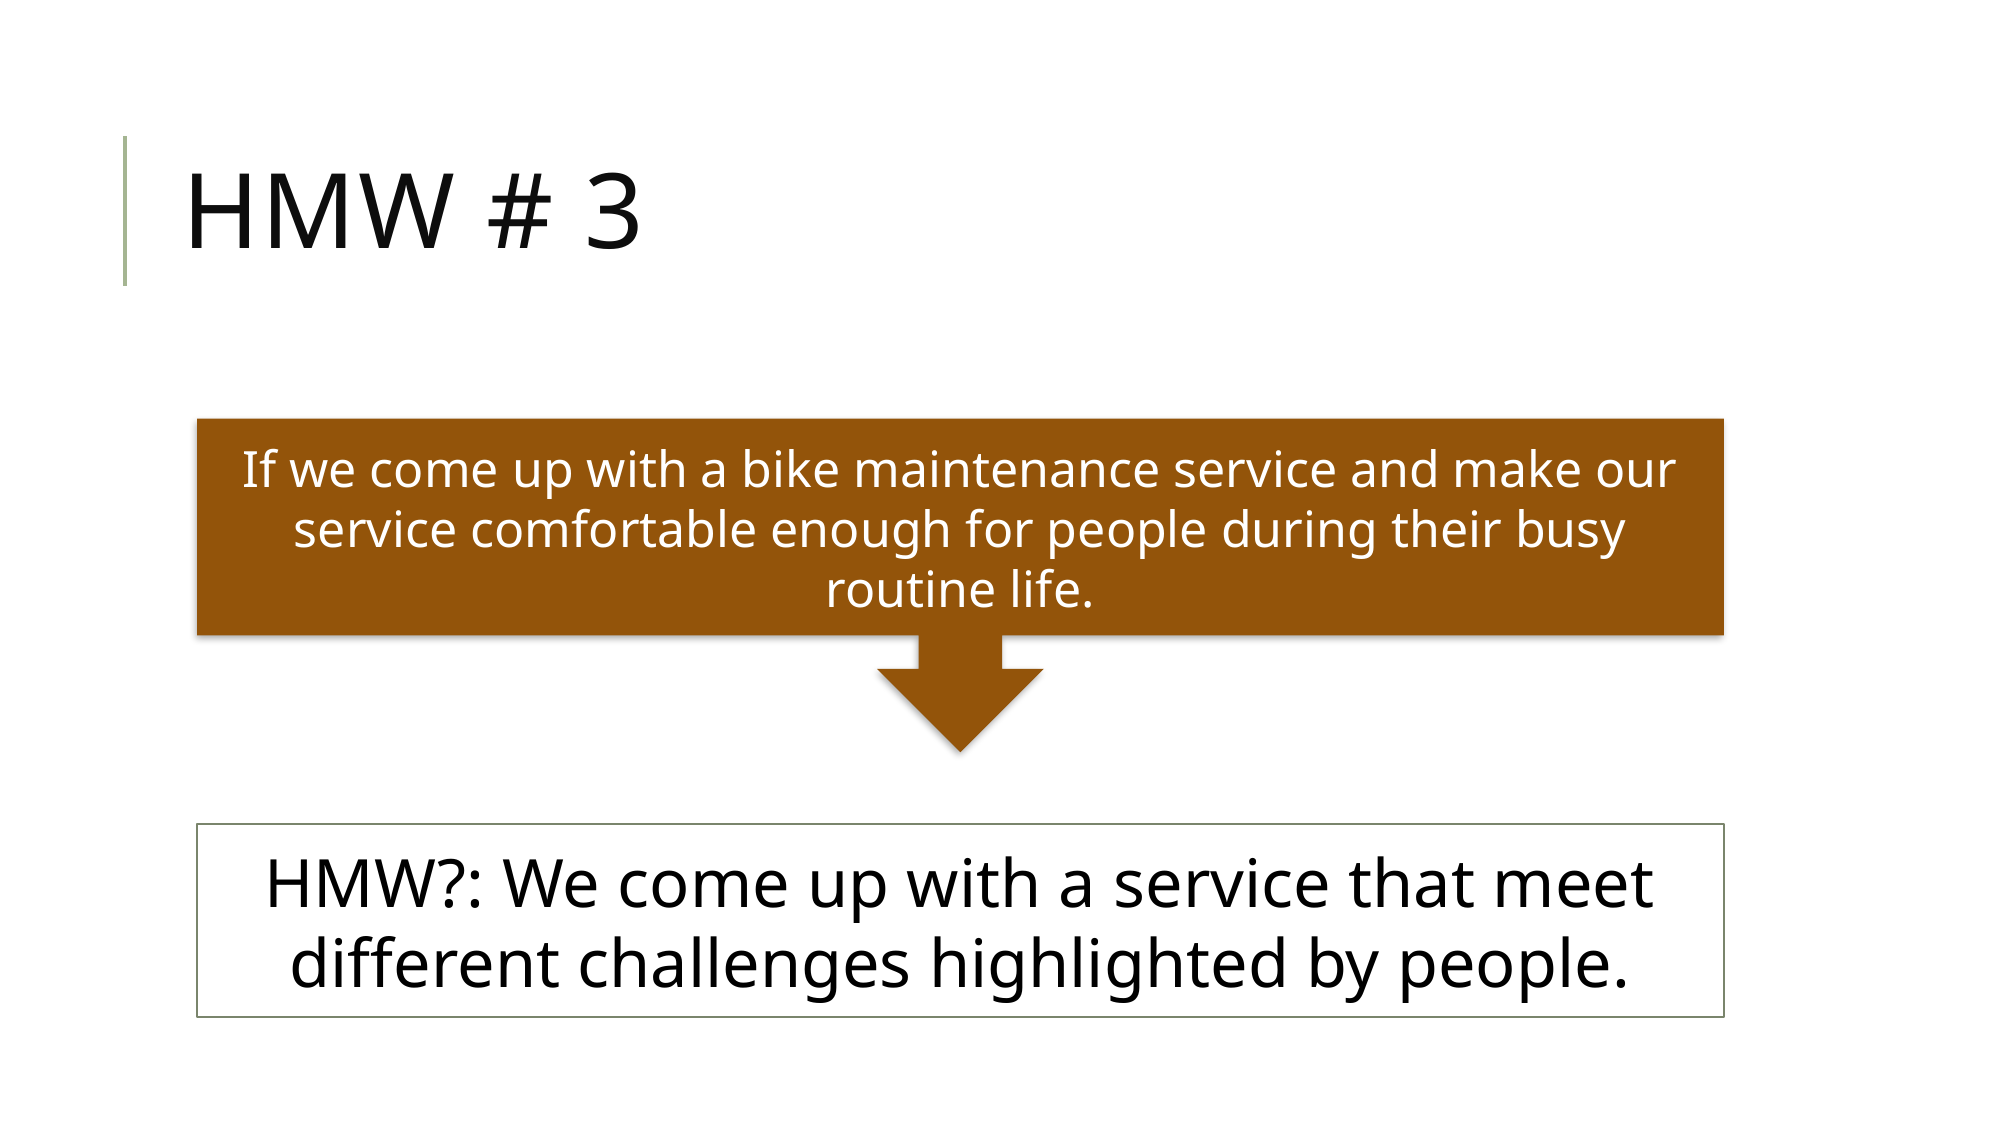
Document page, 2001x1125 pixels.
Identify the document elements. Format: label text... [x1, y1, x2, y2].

title Hmw # 3 [168, 96, 1763, 342]
text_box HMW?: We come up with a service that meet different challenges highlighted by people. [196, 823, 1725, 1018]
text_box If we come up with a bike maintenance service and make our service comfortable enough for people during their busy routine life. [195, 417, 1726, 754]
